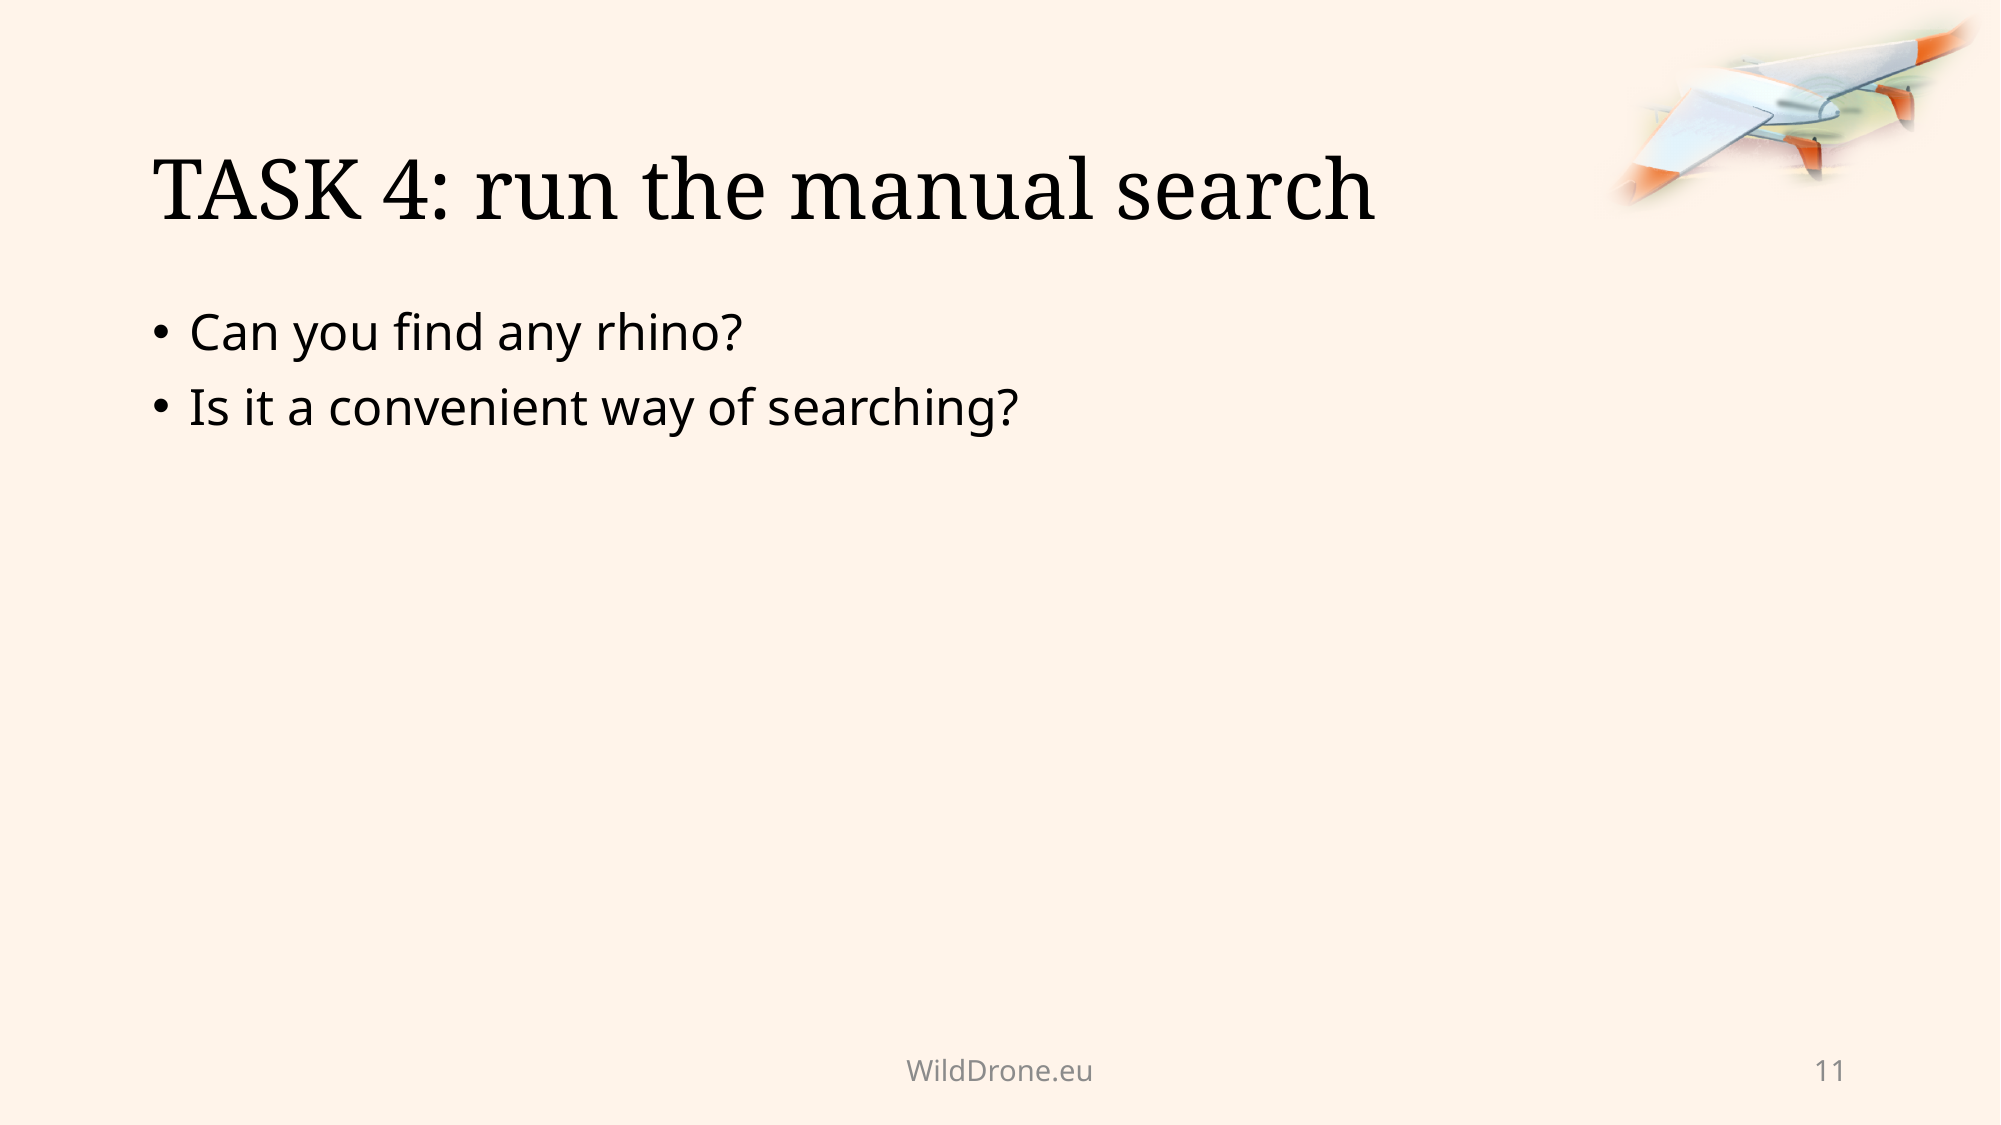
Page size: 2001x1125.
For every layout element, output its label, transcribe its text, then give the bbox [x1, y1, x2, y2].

slide_number 8 [1623, 37, 1962, 183]
slide_number 11 [1412, 1042, 1863, 1103]
footer WildDrone.eu [662, 1042, 1338, 1103]
title TASK 4: run the manual search [137, 59, 1863, 244]
picture [1629, 43, 1956, 177]
list Can you find any rhino? Is it a convenient way of searching? [137, 299, 1863, 1014]
